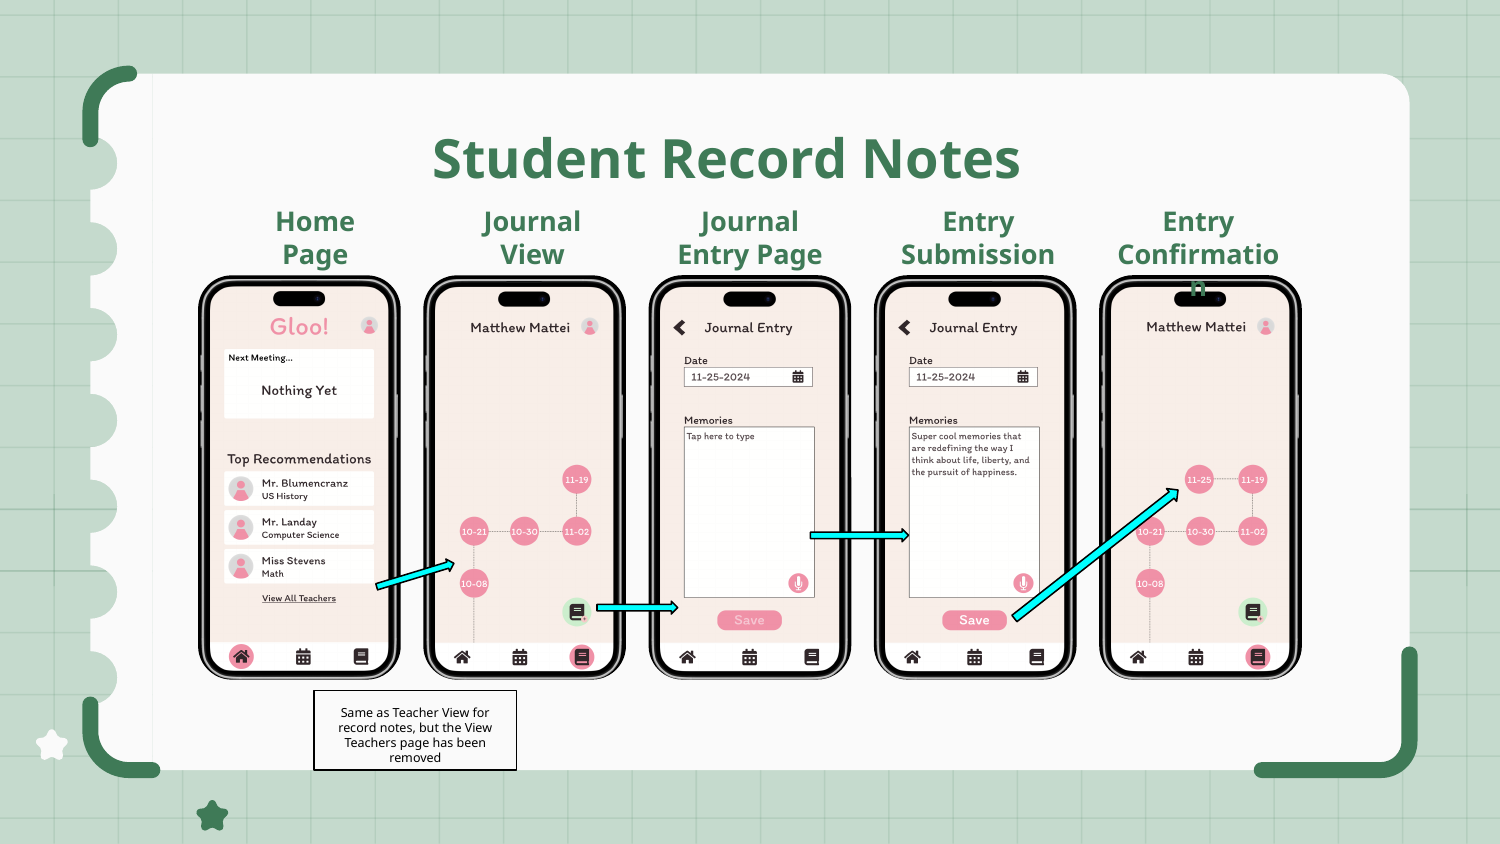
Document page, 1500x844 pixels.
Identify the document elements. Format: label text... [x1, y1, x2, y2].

picture [197, 275, 401, 680]
text_box [631, 604, 643, 611]
text_box [856, 532, 868, 539]
text_box Home Page [227, 189, 403, 234]
picture [873, 274, 1077, 680]
text_box Entry Confirmation [1096, 189, 1300, 234]
text_box Journal Entry Page [662, 190, 838, 234]
text_box Entry Submission [876, 190, 1080, 234]
picture [1098, 274, 1303, 680]
text_box Same as Teacher View for record notes, but the View Teachers page has been removed [313, 690, 517, 771]
picture [648, 274, 852, 680]
text_box [1081, 551, 1093, 572]
picture [423, 275, 627, 680]
text_box Journal View [444, 190, 621, 234]
text_box [406, 571, 417, 582]
text_box Student Record Notes [258, 109, 1196, 190]
